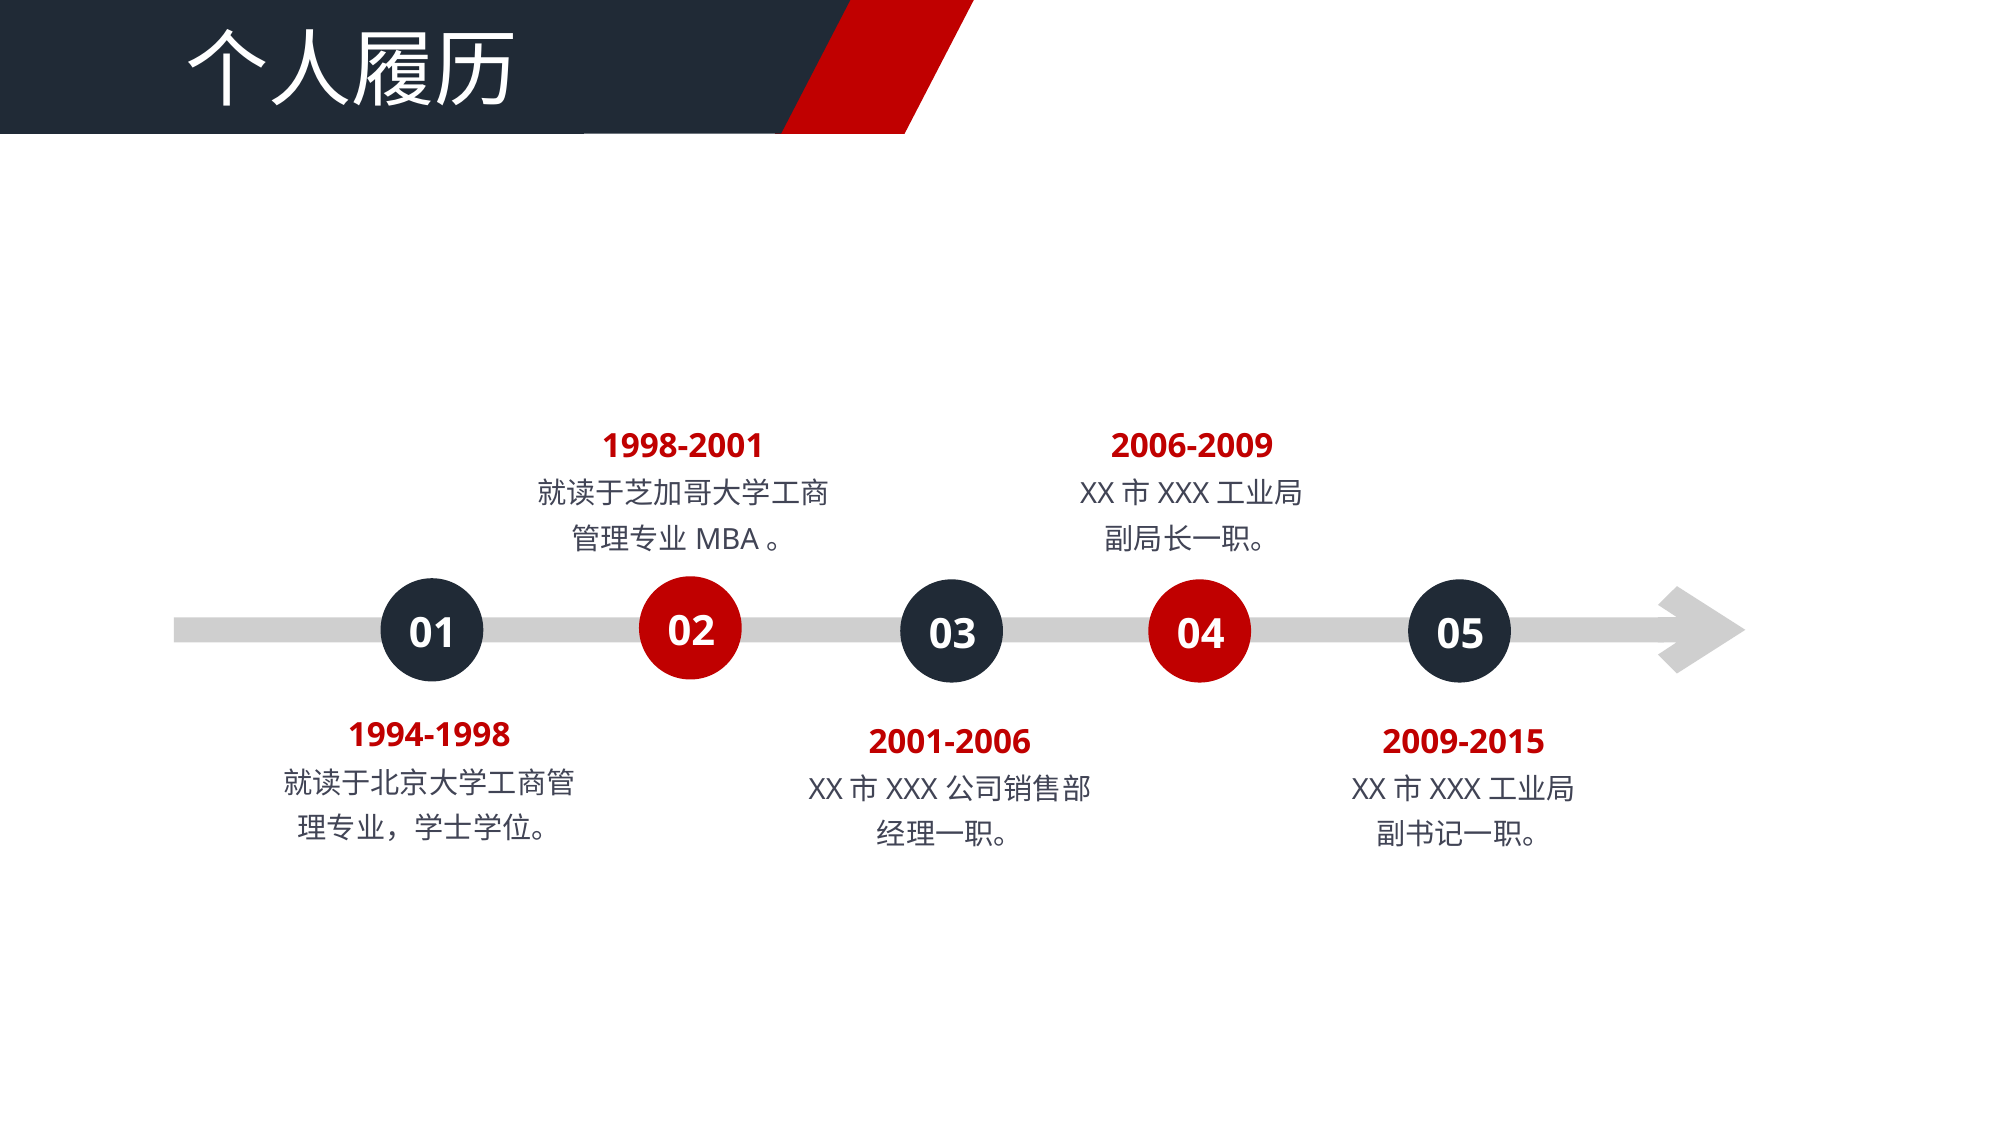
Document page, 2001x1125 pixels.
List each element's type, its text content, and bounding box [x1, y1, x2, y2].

text_box [1156, 661, 1243, 684]
text_box 个人履历 [173, 10, 645, 122]
text_box [1155, 578, 1245, 603]
text_box 05 [1408, 630, 1513, 661]
text_box 04 [1148, 630, 1254, 661]
text_box [783, 0, 975, 135]
text_box 2009-2015 XX市XXX工业局 副书记一职。 [1336, 712, 1591, 858]
text_box [645, 575, 735, 600]
text_box 03 [900, 603, 1006, 629]
text_box 03 [900, 630, 1006, 661]
text_box 1994-1998 就读于北京大学工商管 理专业，学士学位。 [268, 706, 591, 852]
text_box [0, 0, 852, 135]
text_box 1998-2001 就读于芝加哥大学工商 管理专业MBA。 [522, 417, 845, 563]
text_box 01 [380, 630, 486, 659]
text_box [1416, 661, 1503, 684]
text_box [388, 659, 476, 683]
text_box 2001-2006 XX市XXX公司销售部 经理一职。 [793, 712, 1107, 858]
text_box [907, 578, 996, 603]
text_box 02 [638, 630, 744, 657]
text_box [387, 577, 477, 602]
text_box 05 [1408, 603, 1513, 629]
text_box [646, 657, 734, 681]
text_box 2006-2009 XX市XXX工业局 副局长一职。 [1065, 417, 1320, 563]
text_box 02 [638, 600, 744, 629]
text_box 01 [380, 602, 486, 629]
text_box 04 [1148, 603, 1254, 629]
text_box [908, 661, 995, 684]
text_box [1415, 578, 1504, 603]
